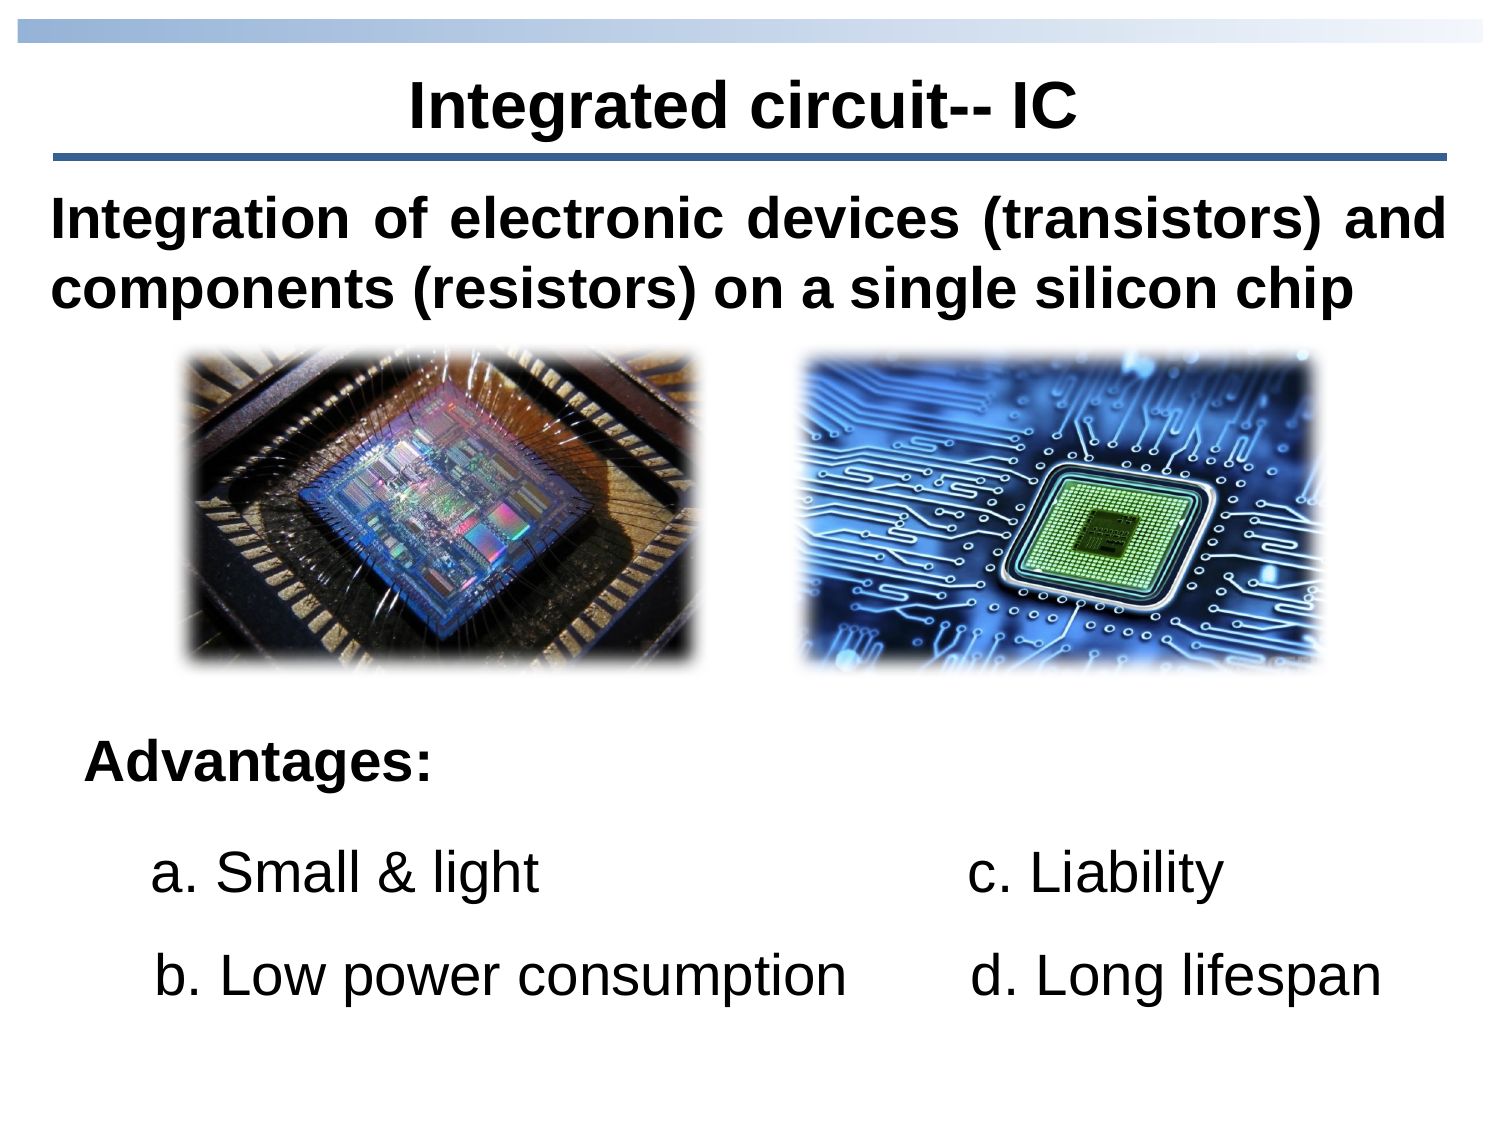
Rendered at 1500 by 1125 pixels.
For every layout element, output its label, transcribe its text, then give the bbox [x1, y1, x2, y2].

picture [790, 342, 1329, 679]
text_box a. Small & light [135, 826, 911, 912]
text_box Integrated circuit-- IC [100, 54, 1388, 150]
text_box c. Liability [953, 826, 1240, 912]
picture [170, 341, 709, 678]
text_box d. Long lifespan [956, 930, 1399, 1015]
text_box [16, 17, 1484, 45]
text_box b. Low power consumption [139, 930, 865, 1015]
text_box [51, 151, 1449, 163]
text_box Advantages: [53, 716, 987, 801]
text_box Integration of electronic devices (transistors) and components (resistors) on a single silicon chip [35, 172, 1465, 328]
